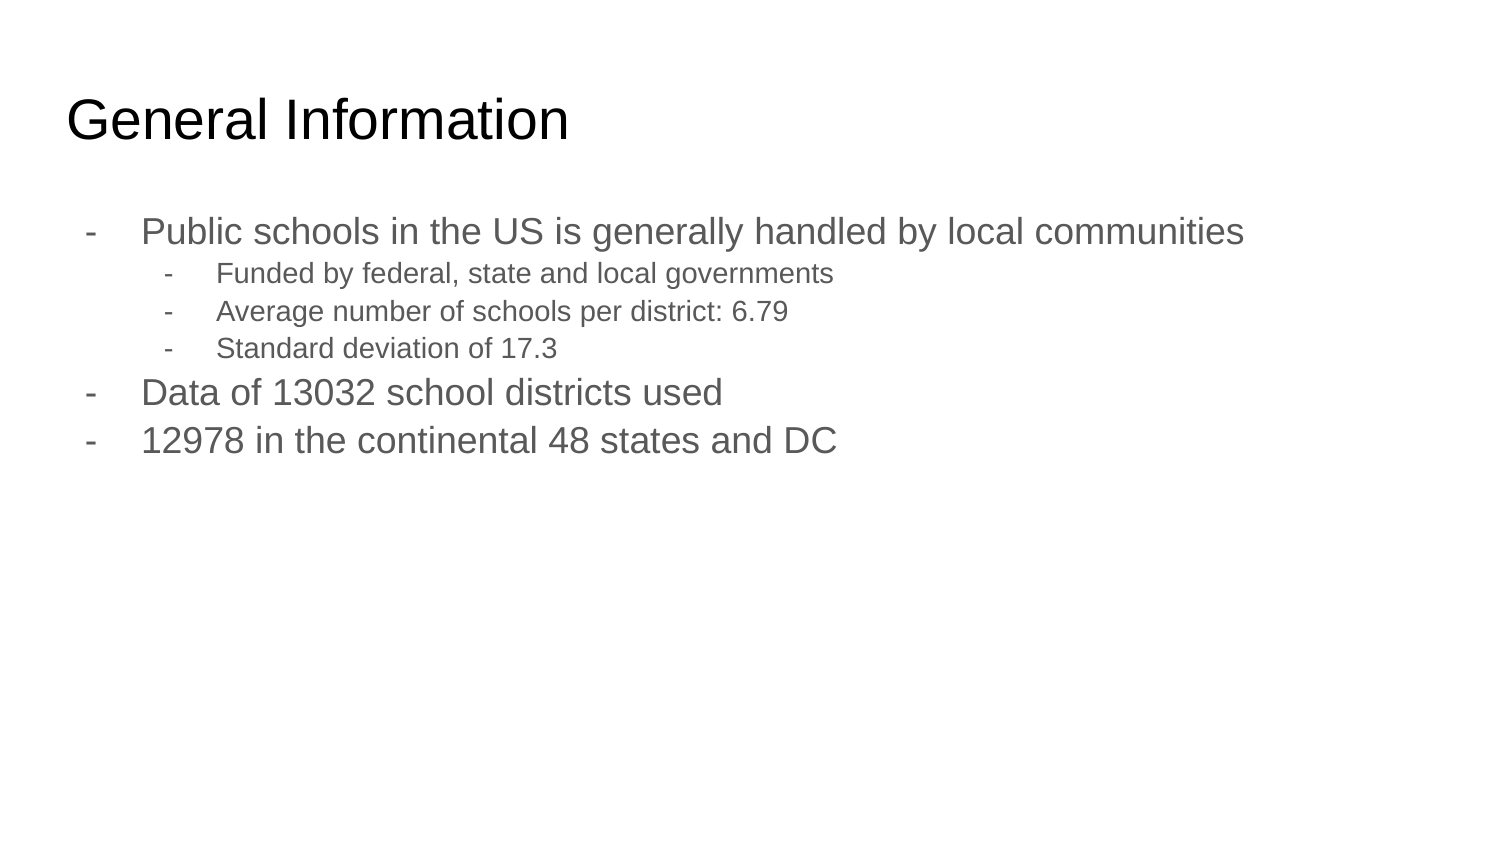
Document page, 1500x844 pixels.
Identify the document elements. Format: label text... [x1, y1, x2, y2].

list Public schools in the US is generally handled by local communities Funded by federal, state and local governments Average number of schools per district: 6.79 Standard deviation of 17.3 Data of 13032 school districts used 12978 in the continental 48 states and DC [51, 189, 1449, 750]
title General Information [51, 72, 1449, 167]
